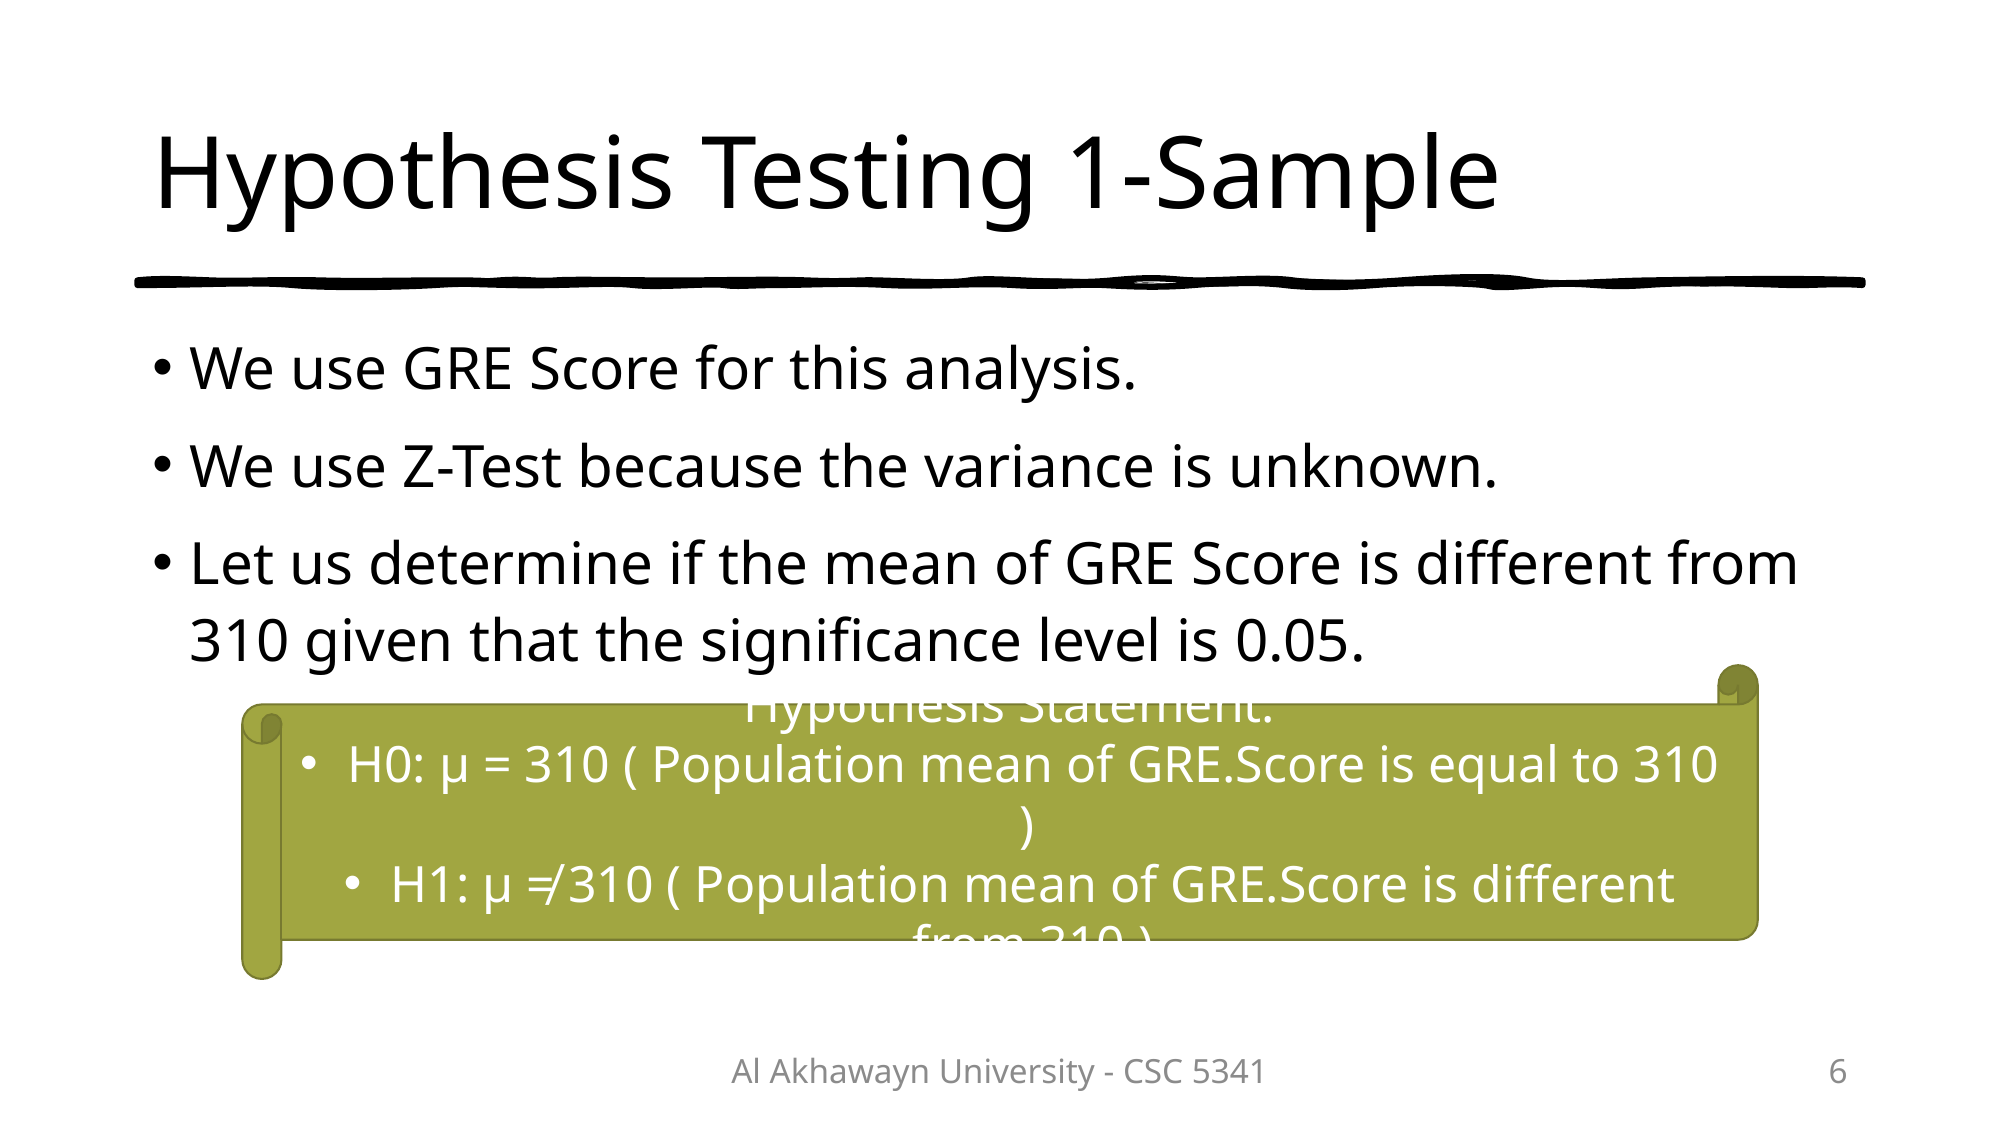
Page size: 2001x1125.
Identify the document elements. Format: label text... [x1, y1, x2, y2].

slide_number 6 [1412, 1042, 1863, 1103]
text_box Hypothesis Statement: H0: μ = 310 ( Population mean of GRE.Score is equal to 310 ) H1: μ ≠ 310 ( Population mean of GRE.Score is different from 310 ) [241, 664, 1759, 980]
list We use GRE Score for this analysis. We use Z-Test because the variance is unknown. Let us determine if the mean of GRE Score is different from 310 given that the significance level is 0.05. [137, 316, 1863, 1014]
title Hypothesis Testing 1-Sample [137, 59, 1863, 278]
footer Al Akhawayn University - CSC 5341 [662, 1042, 1338, 1103]
